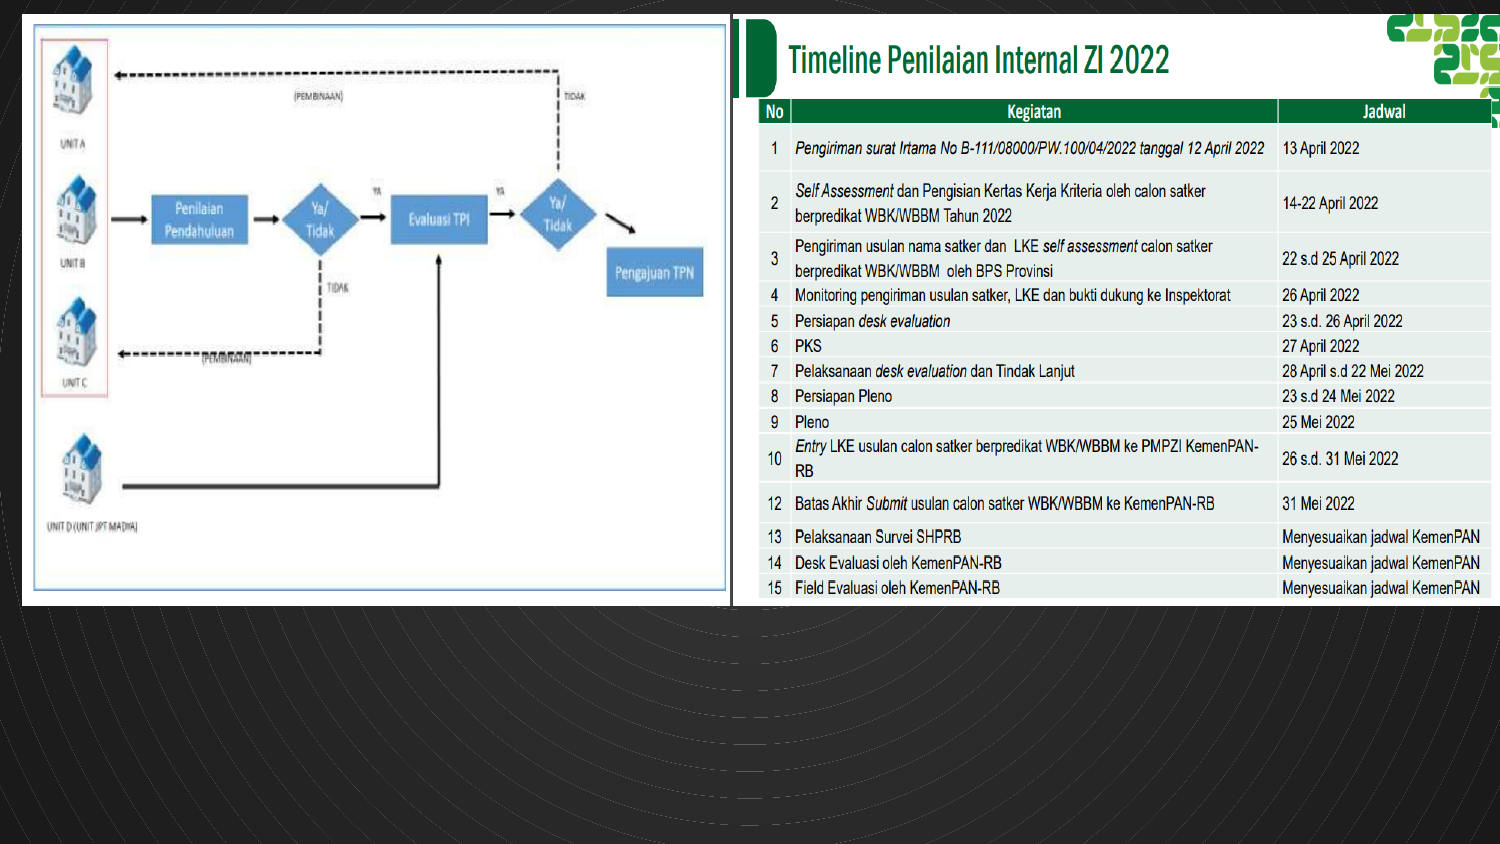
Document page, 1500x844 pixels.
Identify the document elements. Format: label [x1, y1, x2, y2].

picture [21, 13, 1500, 607]
